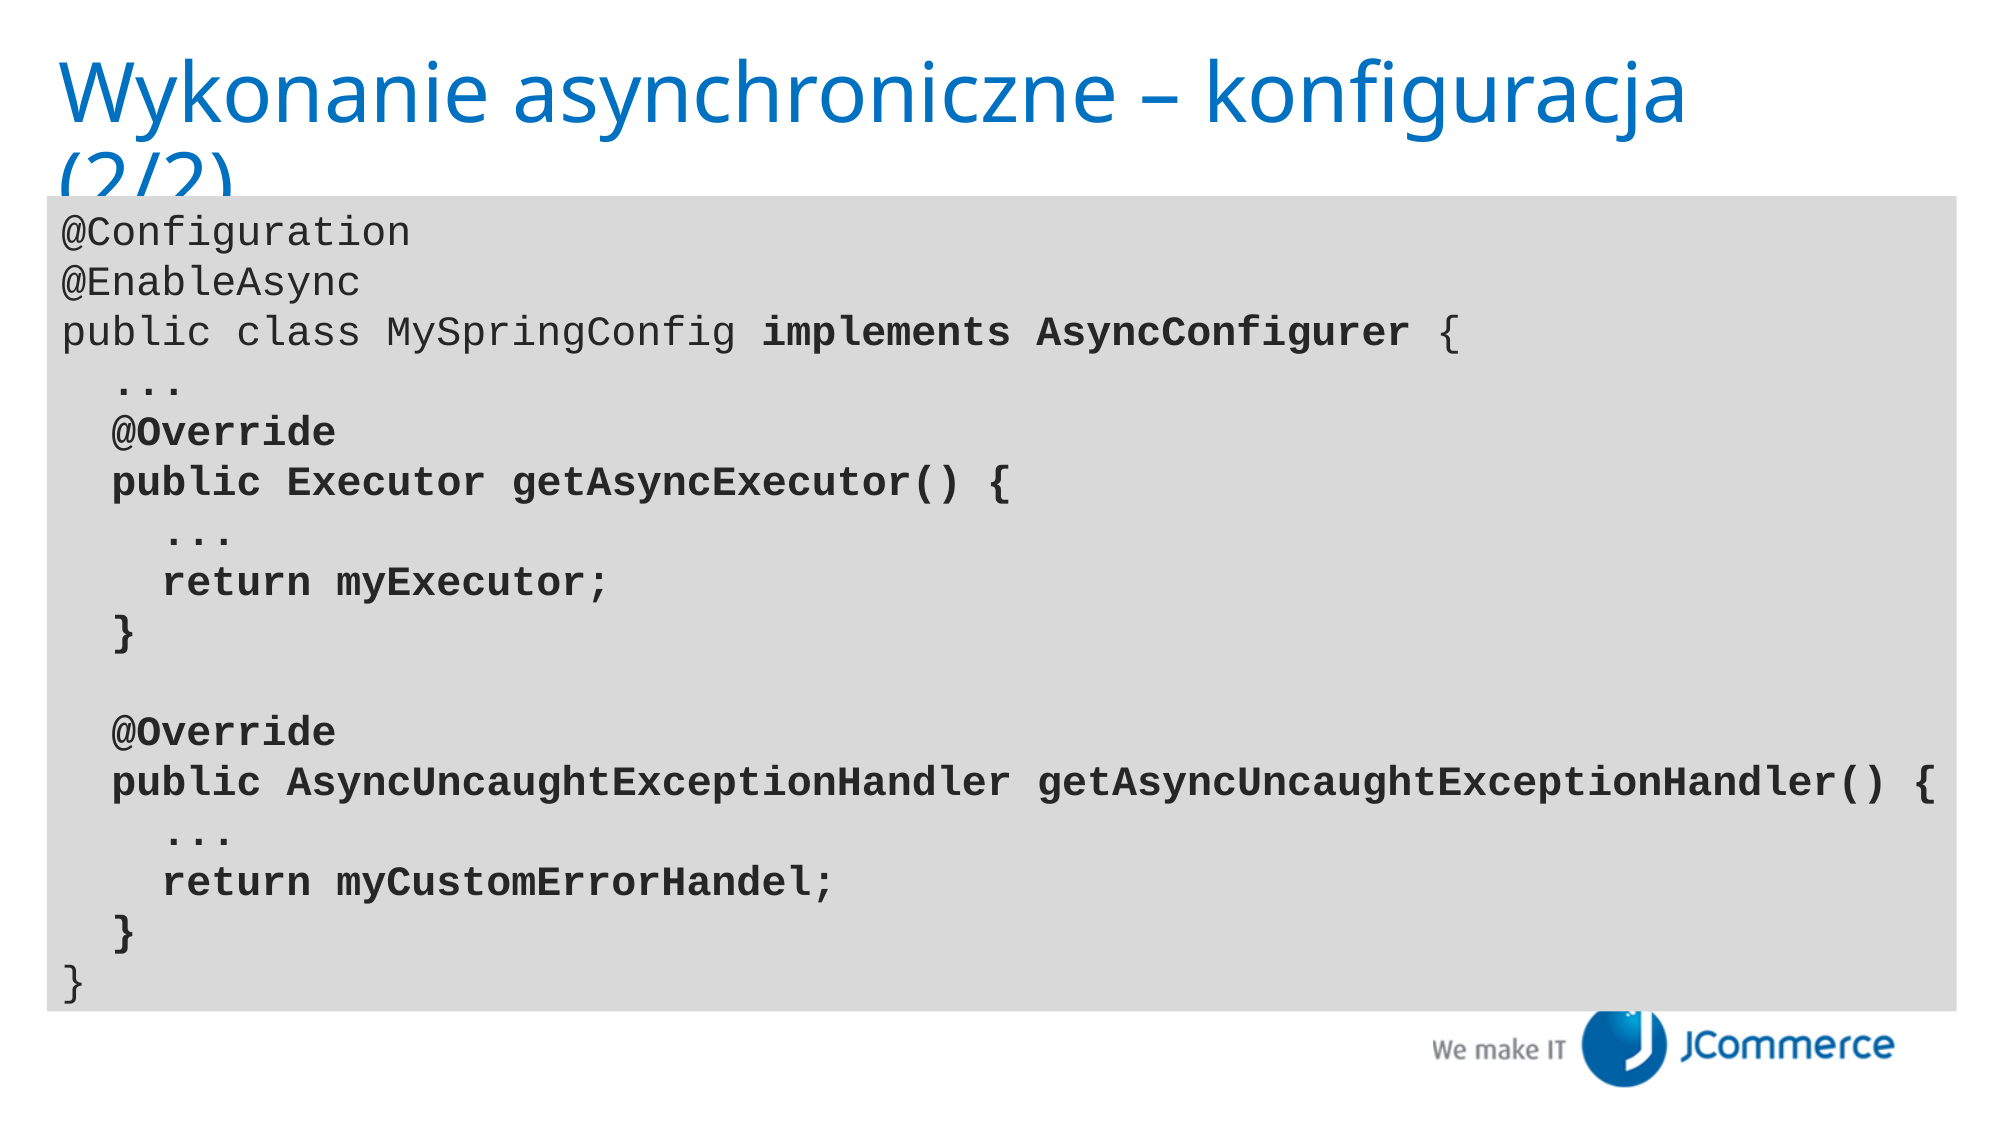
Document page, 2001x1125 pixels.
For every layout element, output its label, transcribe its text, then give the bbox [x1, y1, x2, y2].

text_box @Configuration @EnableAsync public class MySpringConfig implements AsyncConfigurer { ... @Override public Executor getAsyncExecutor() { ... return myExecutor; } @Override public AsyncUncaughtExceptionHandler getAsyncUncaughtExceptionHandler() { ... return myCustomErrorHandel; } } [46, 196, 1957, 1012]
title Wykonanie asynchroniczne – konfiguracja (2/2) [43, 42, 1847, 185]
picture [0, 0, 2001, 1125]
